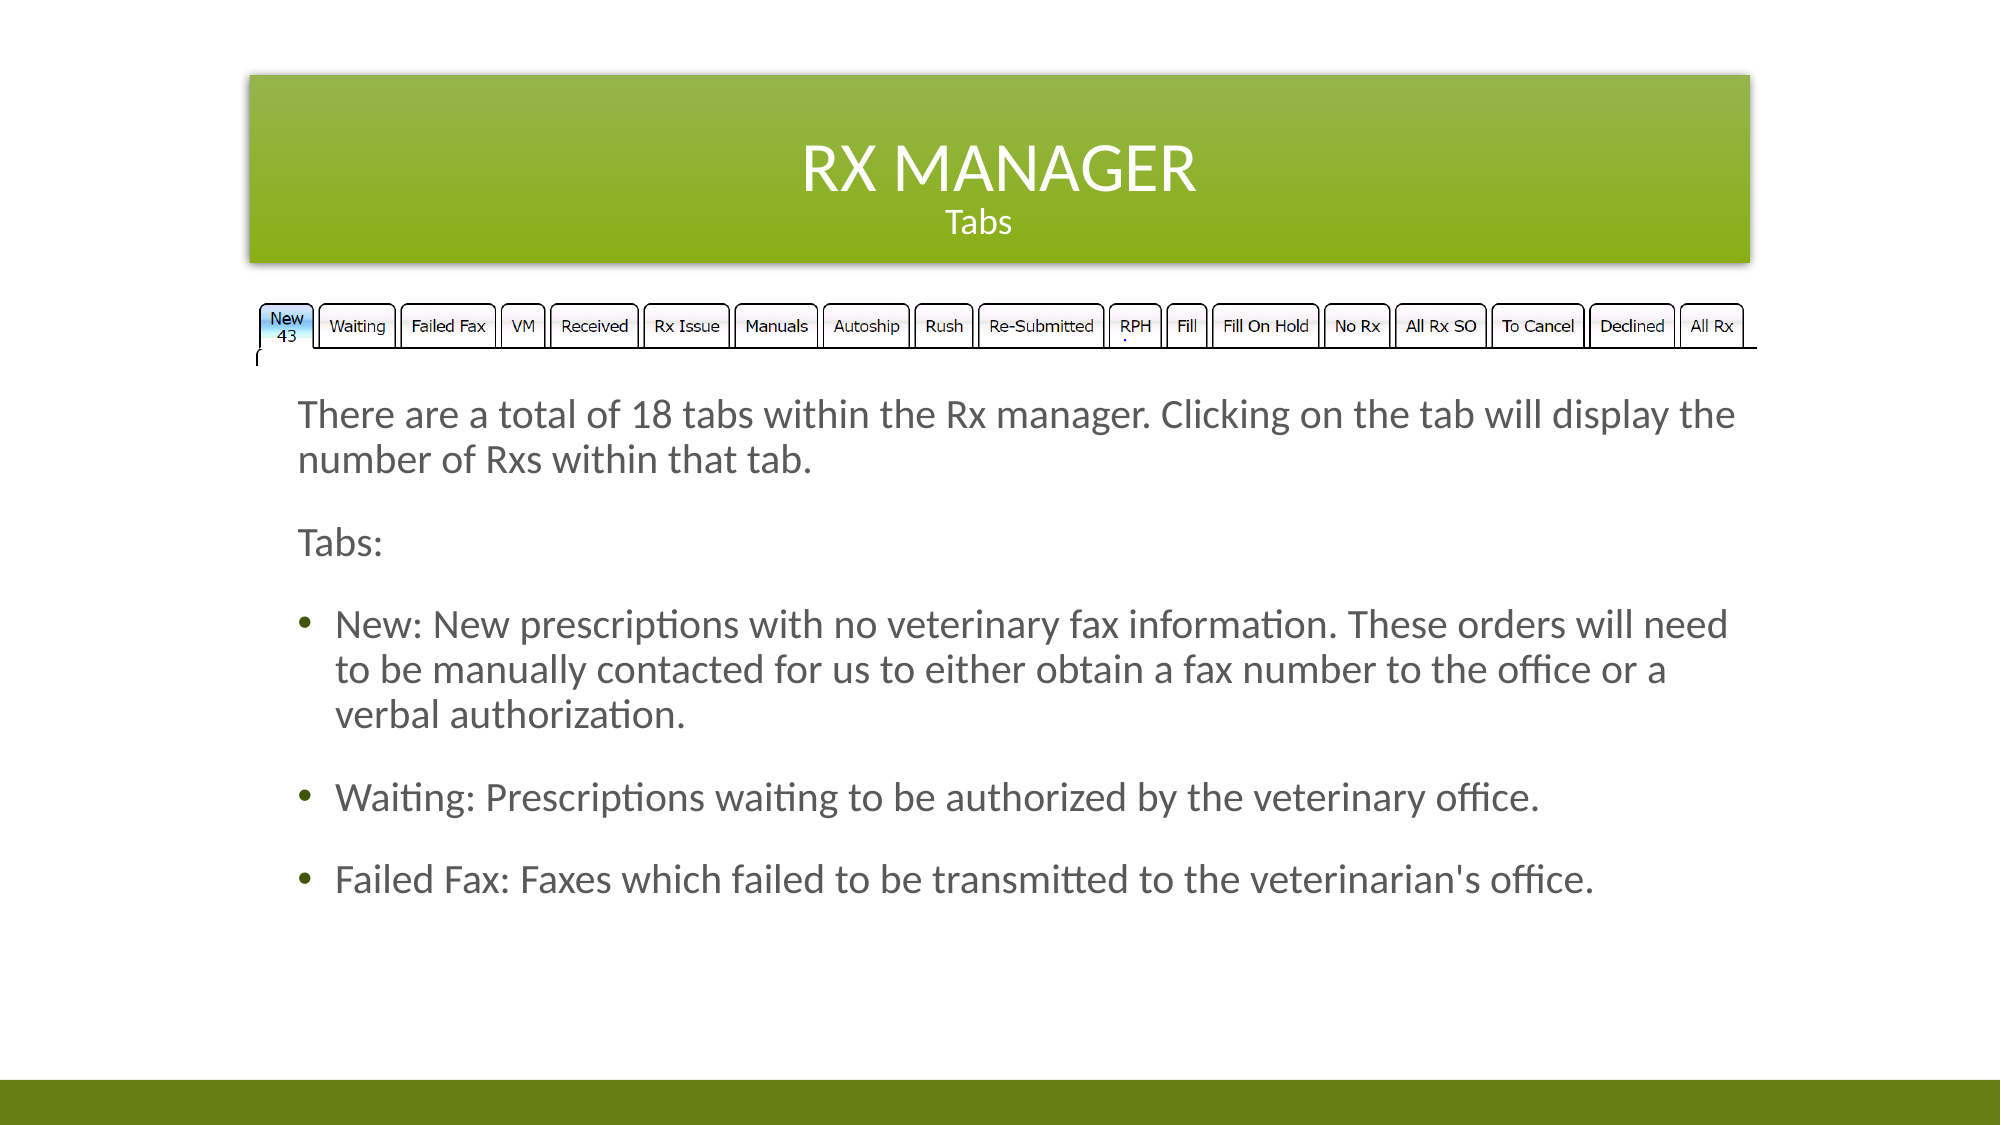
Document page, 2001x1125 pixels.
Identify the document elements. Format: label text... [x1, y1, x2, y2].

title RX Manager [249, 75, 1750, 263]
list There are a total of 18 tabs within the Rx manager. Clicking on the tab will display the number of Rxs within that tab. Tabs: New: New prescriptions with no veterinary fax information. These orders will need to be manually contacted for us to either obtain a fax number to the office or a verbal authorization. Waiting: Prescriptions waiting to be authorized by the veterinary office. Failed Fax: Faxes which failed to be transmitted to the veterinarian's office. [274, 384, 1782, 1009]
picture [256, 299, 1757, 366]
text_box Tabs [930, 190, 1407, 250]
